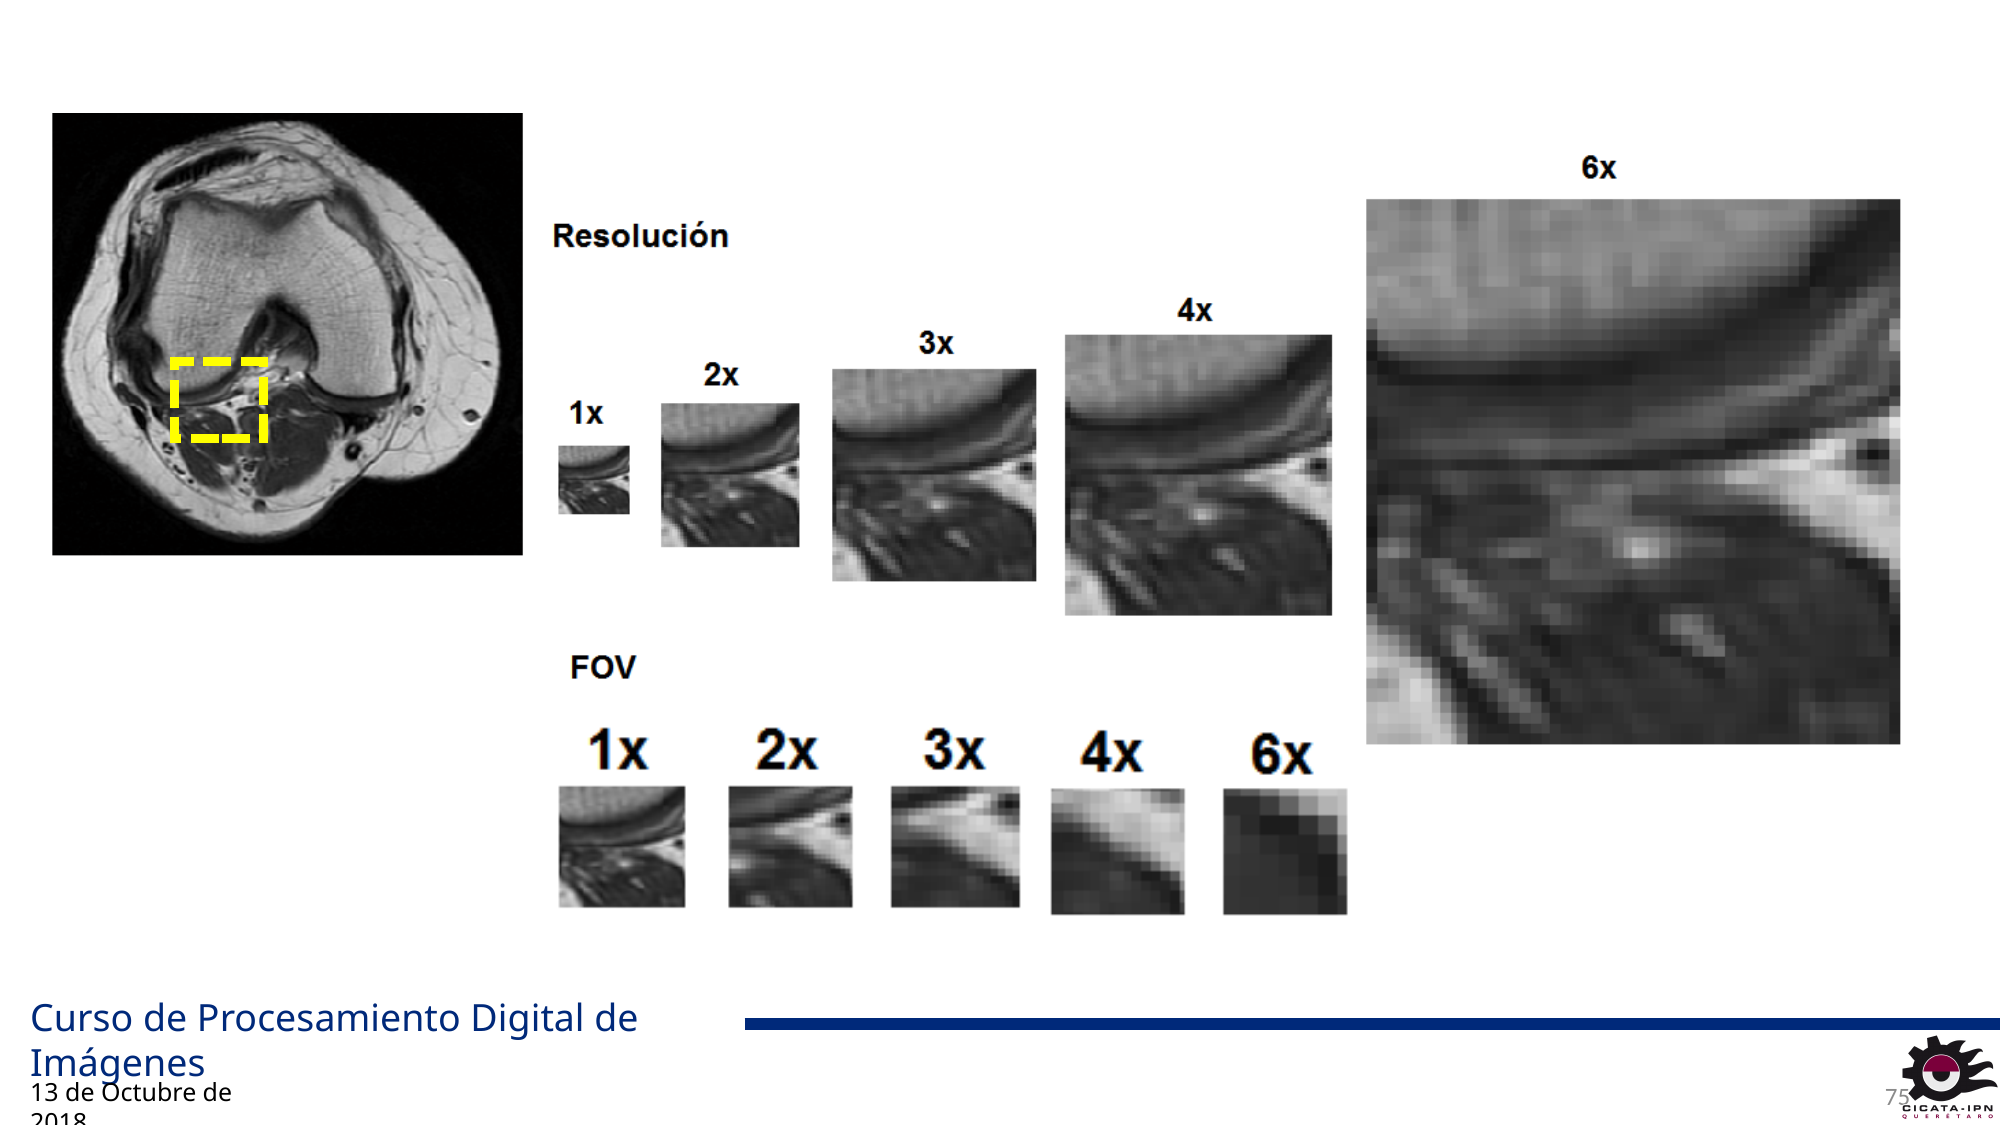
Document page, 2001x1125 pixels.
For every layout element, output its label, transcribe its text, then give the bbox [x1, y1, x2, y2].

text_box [52, 113, 1902, 937]
picture [1901, 1034, 1999, 1120]
text_box Curso de Procesamiento Digital de Imágenes [15, 986, 802, 1092]
slide_number 75 [1752, 1065, 1926, 1125]
text_box 13 de Octubre de 2018 [15, 1069, 281, 1125]
